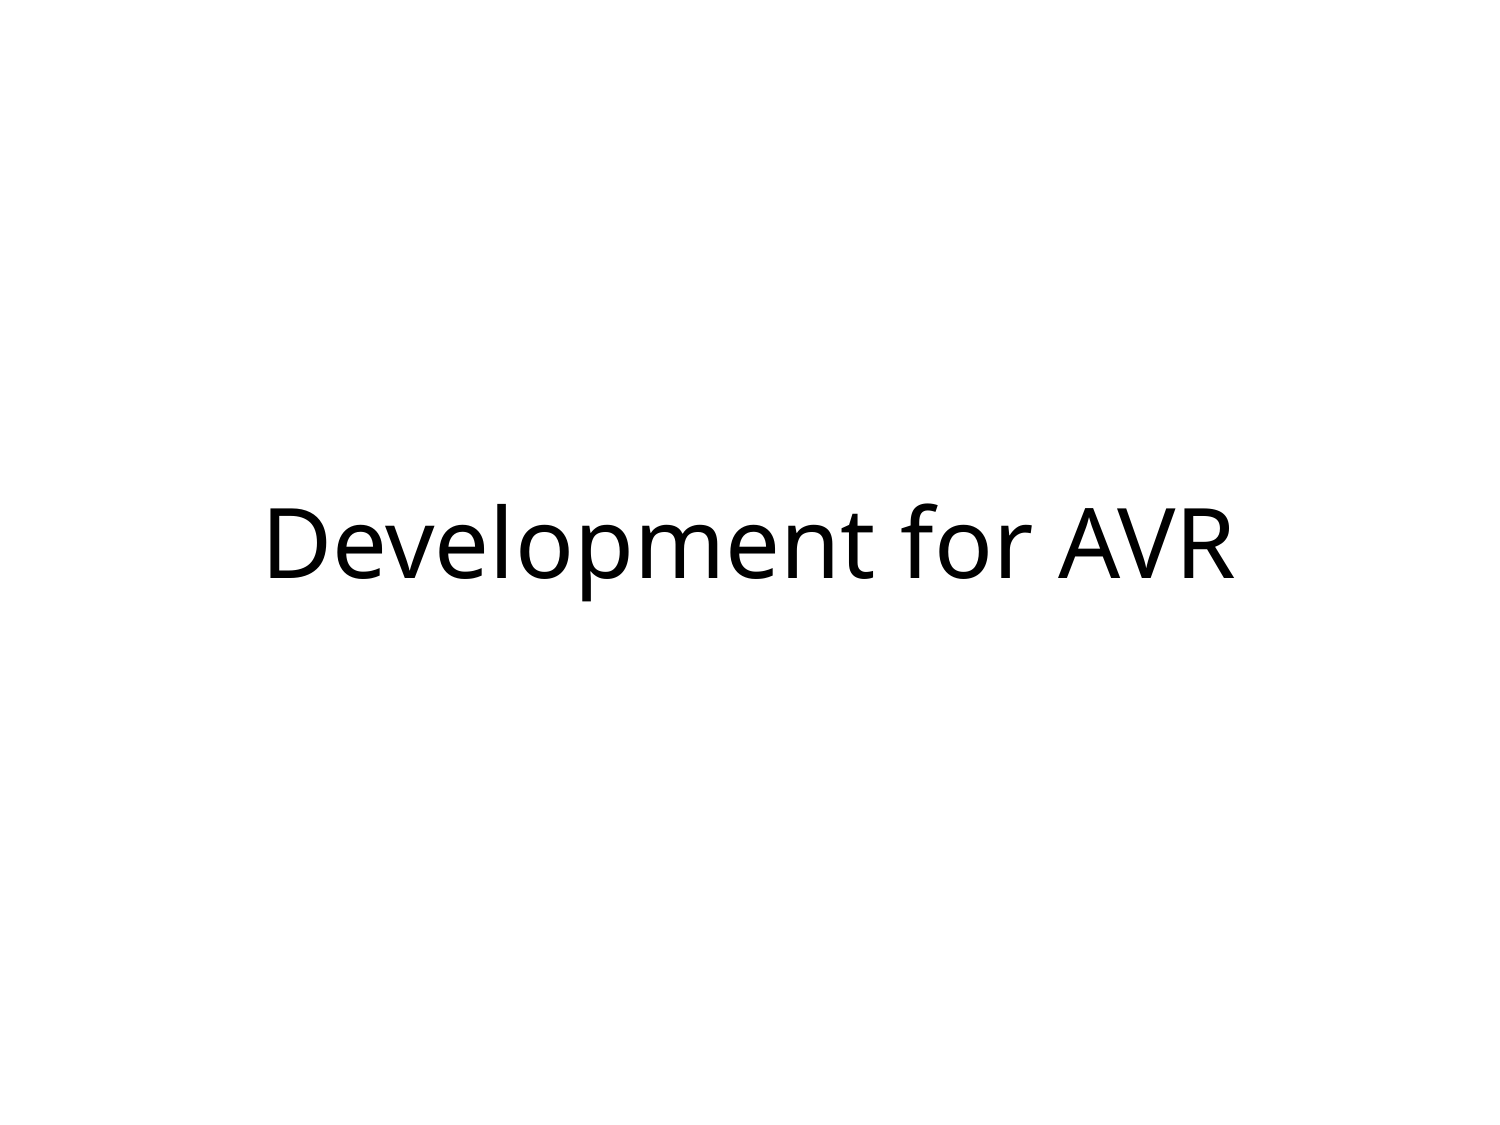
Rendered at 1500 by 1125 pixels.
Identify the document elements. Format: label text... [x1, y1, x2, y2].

title Development for AVR [102, 486, 1397, 608]
